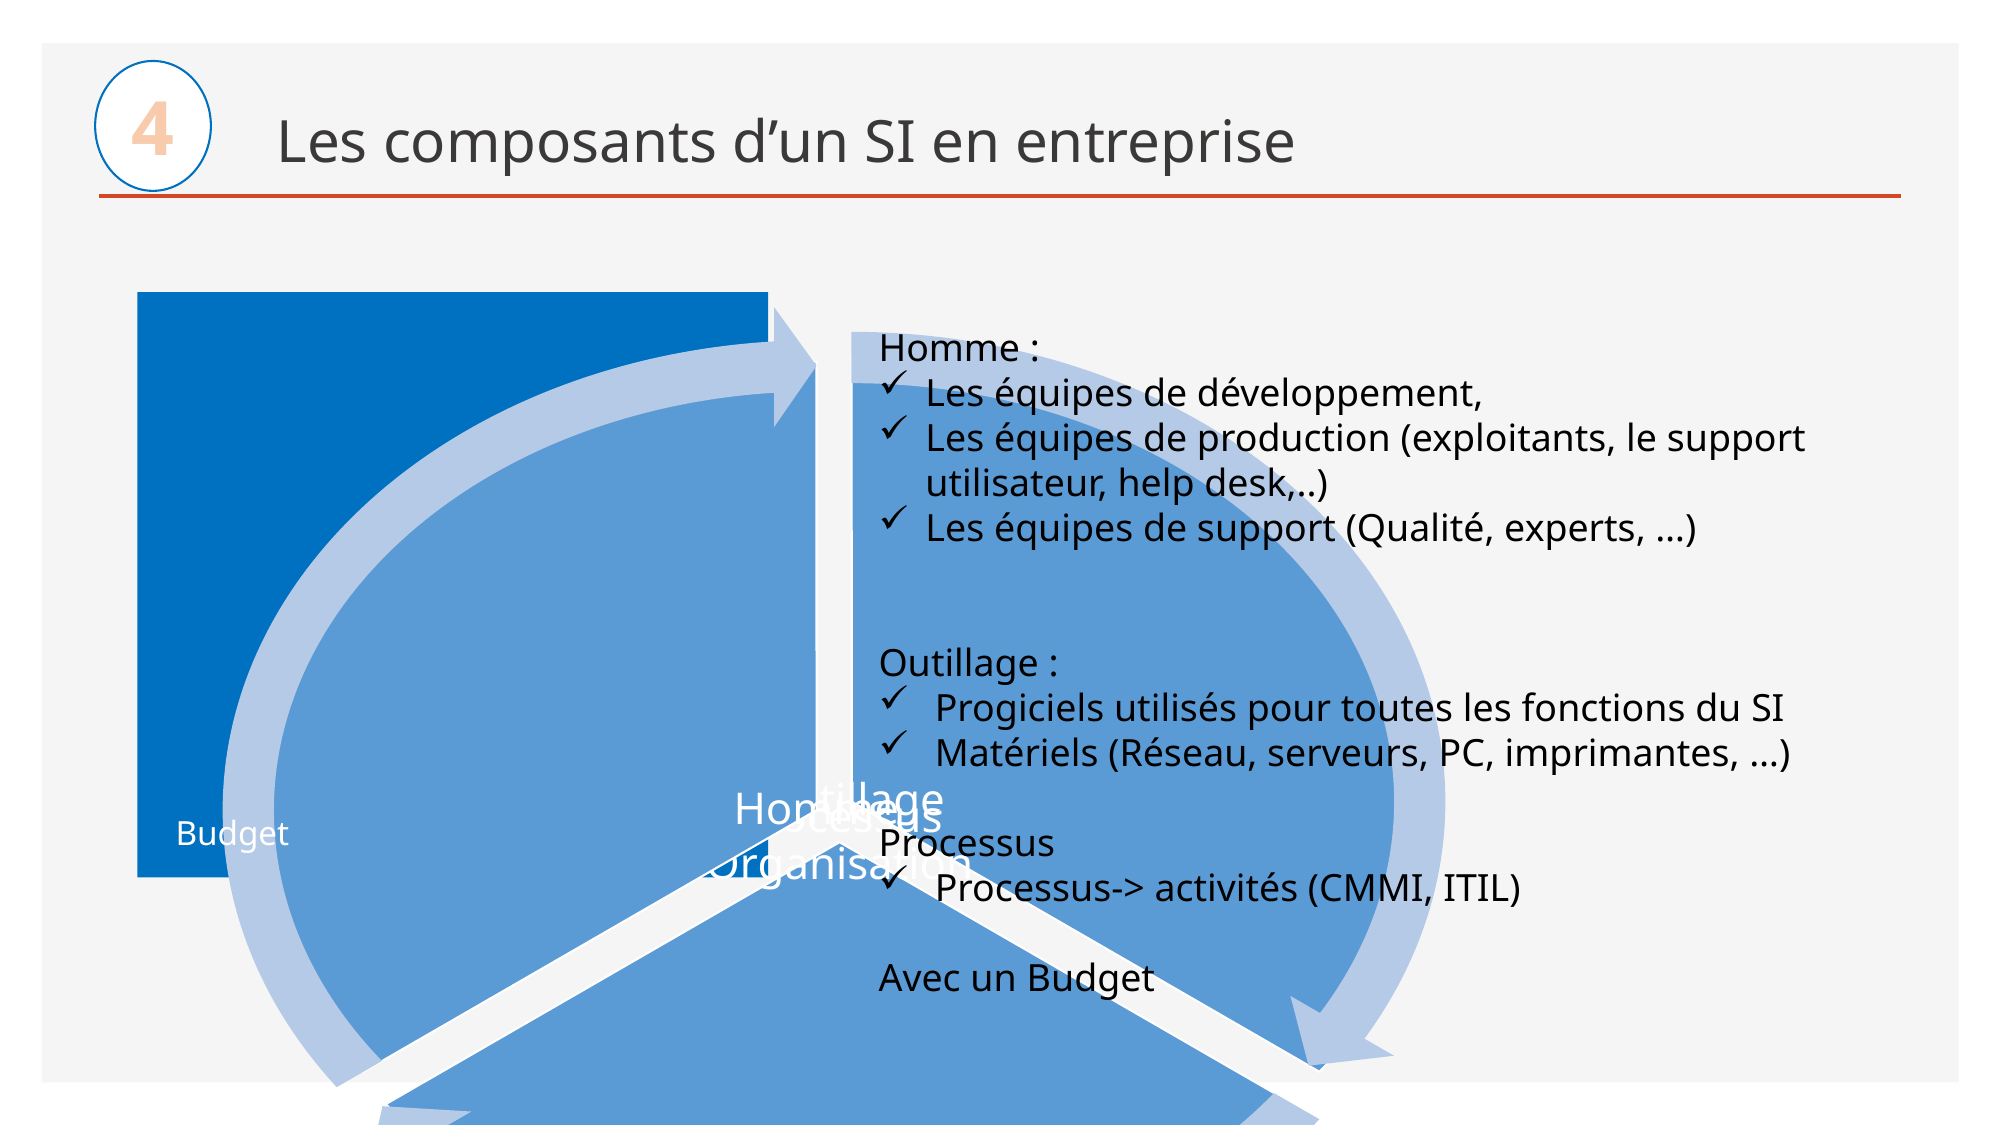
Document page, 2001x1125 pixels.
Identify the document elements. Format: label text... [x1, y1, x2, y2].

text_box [137, 292, 769, 878]
text_box 4 [94, 59, 212, 192]
title Les composants d’un SI en entreprise [261, 76, 1518, 182]
text_box Homme : Les équipes de développement, Les équipes de production (exploitants, le support utilisateur, help desk,..) Les équipes de support (Qualité, experts, …) Outillage : Progiciels utilisés pour toutes les fonctions du SI Matériels (Réseau, serveurs, PC, imprimantes, …) Processus Processus-> activités (CMMI, ITIL) Avec un Budget [863, 316, 1964, 1006]
